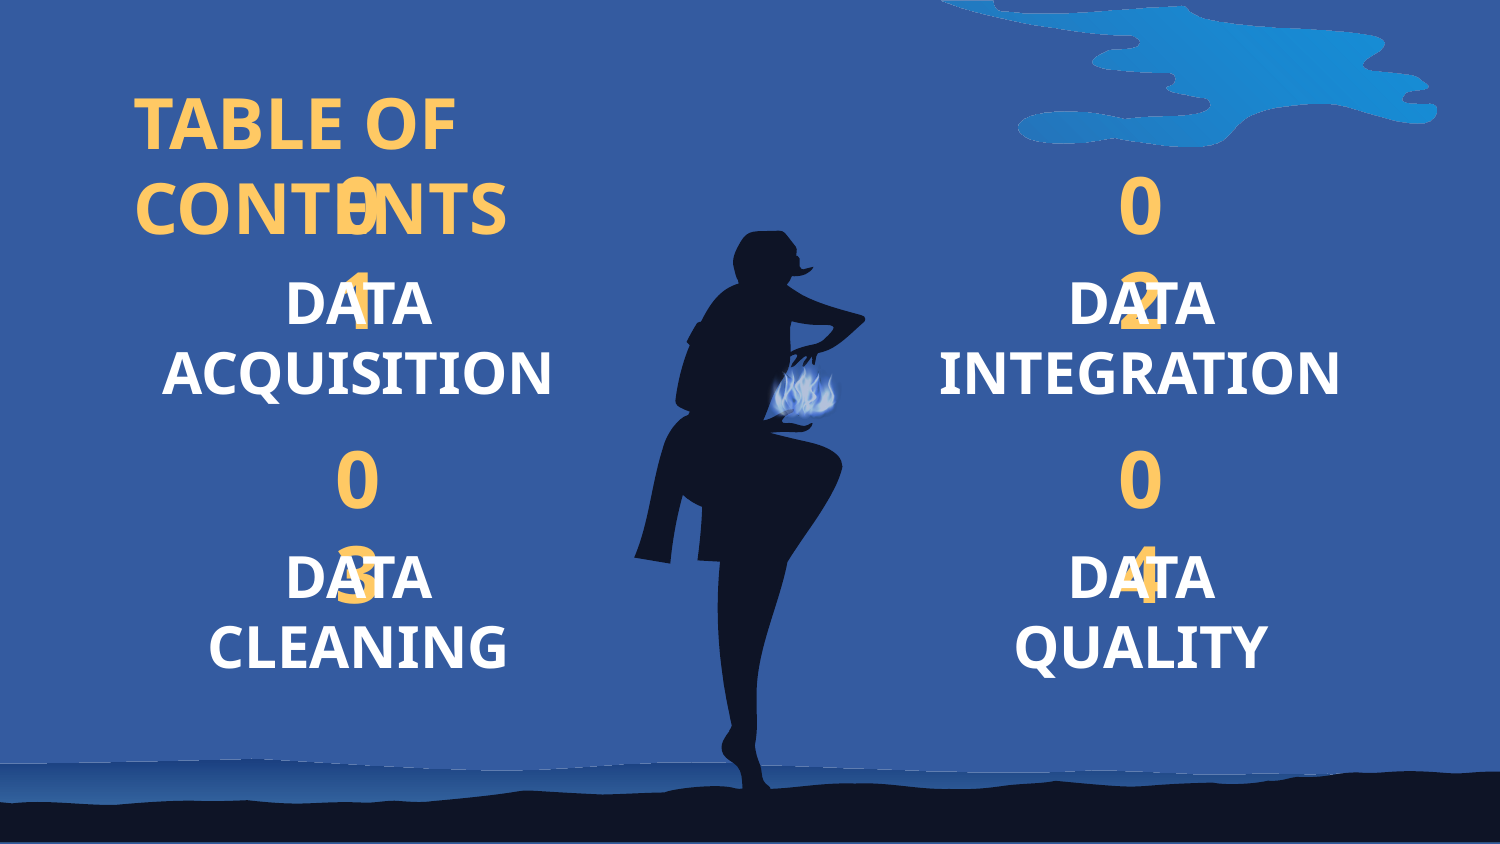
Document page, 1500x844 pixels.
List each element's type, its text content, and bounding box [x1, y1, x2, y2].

title 03 [299, 480, 418, 568]
subtitle DATA CLEANING [139, 579, 577, 641]
title 04 [1082, 480, 1201, 568]
title 01 [299, 206, 418, 294]
subtitle DATA QUALITY [923, 579, 1360, 641]
title TABLE OF CONTENTS [118, 63, 750, 161]
picture [762, 354, 843, 424]
title 02 [1082, 206, 1201, 294]
subtitle DATA INTEGRATION [923, 305, 1360, 367]
text_box [634, 230, 866, 798]
subtitle DATA ACQUISITION [139, 305, 577, 367]
